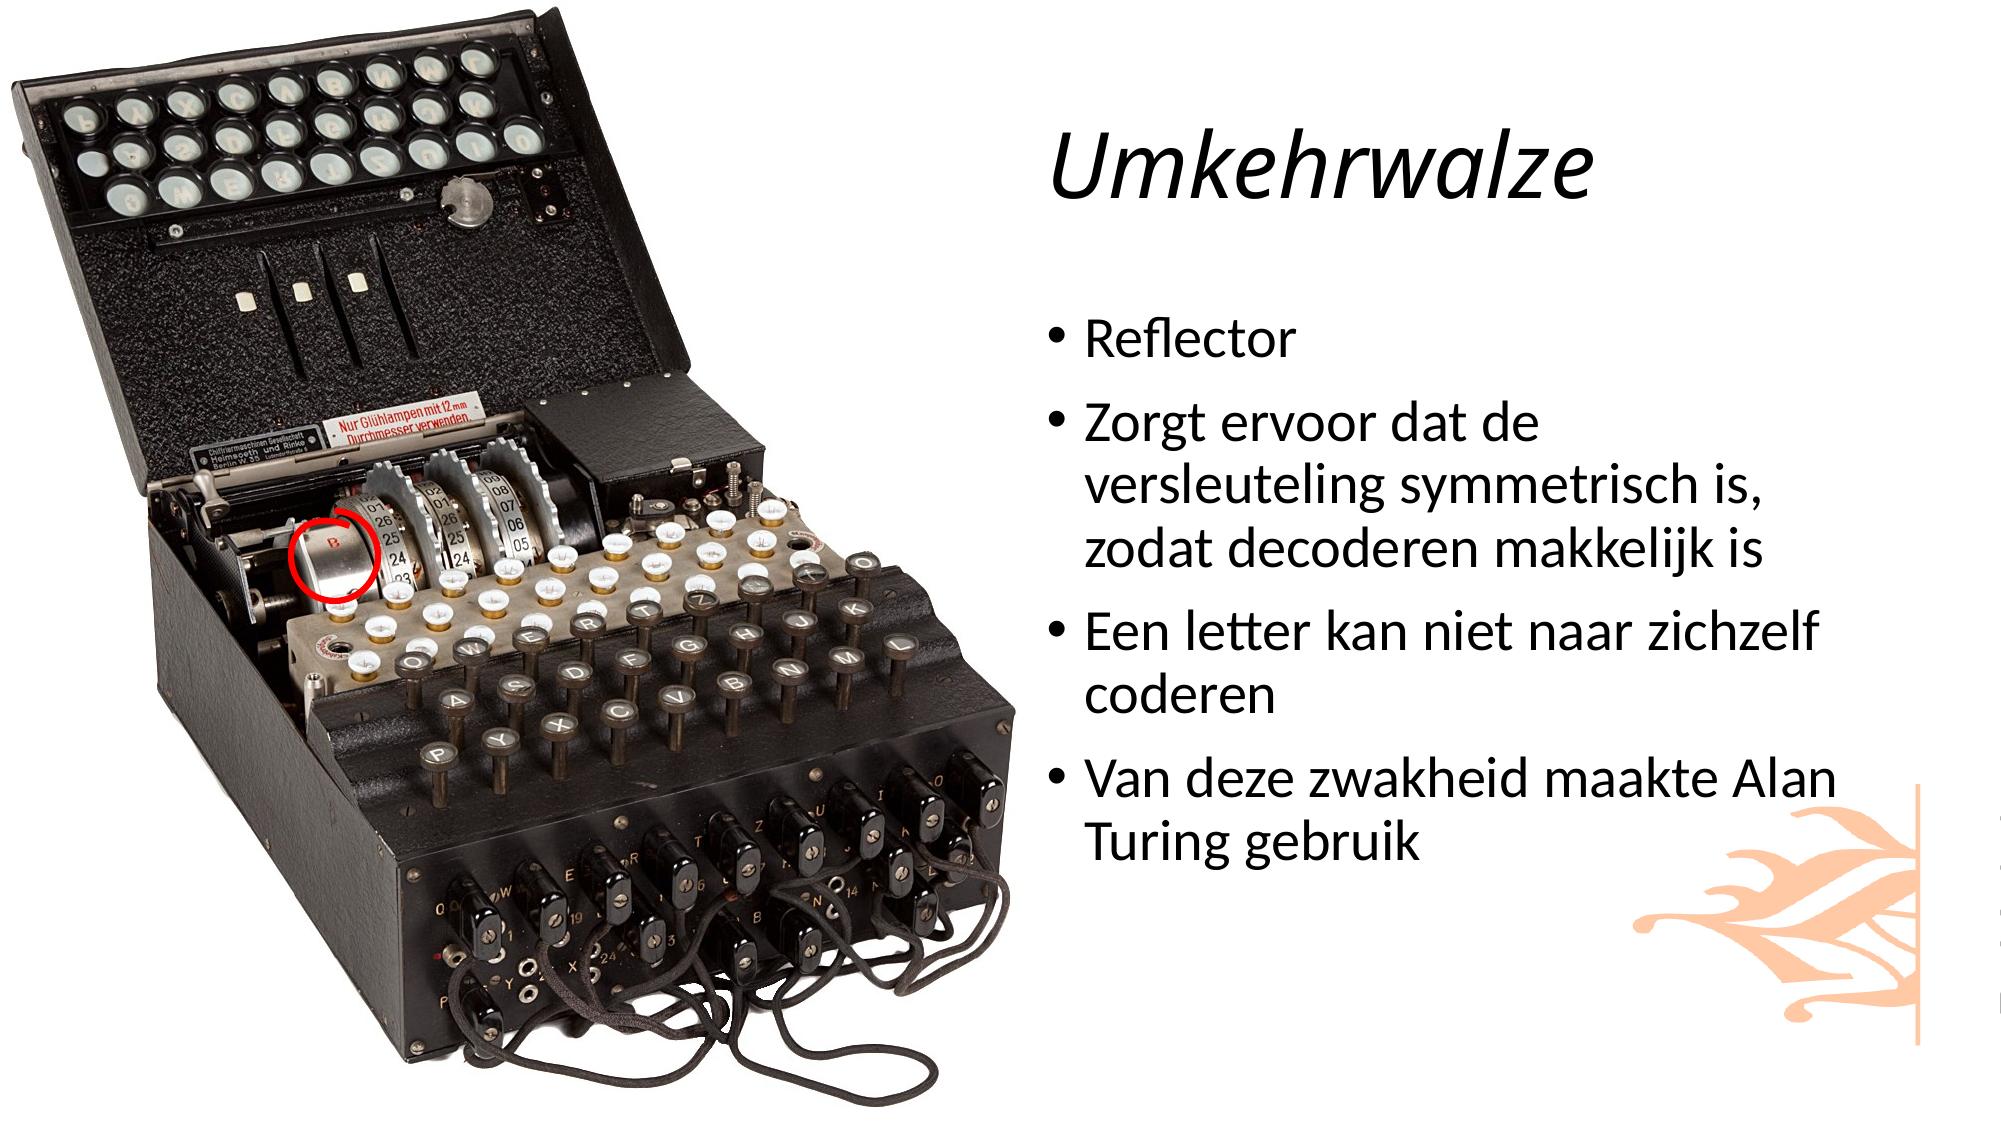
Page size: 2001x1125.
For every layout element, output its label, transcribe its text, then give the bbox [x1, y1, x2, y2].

list Reflector Zorgt ervoor dat de versleuteling symmetrisch is, zodat decoderen makkelijk is Een letter kan niet naar zichzelf coderen Van deze zwakheid maakte Alan Turing gebruik [1032, 299, 1863, 1014]
picture [0, 0, 1032, 1119]
title Umkehrwalze [1032, 59, 1863, 278]
